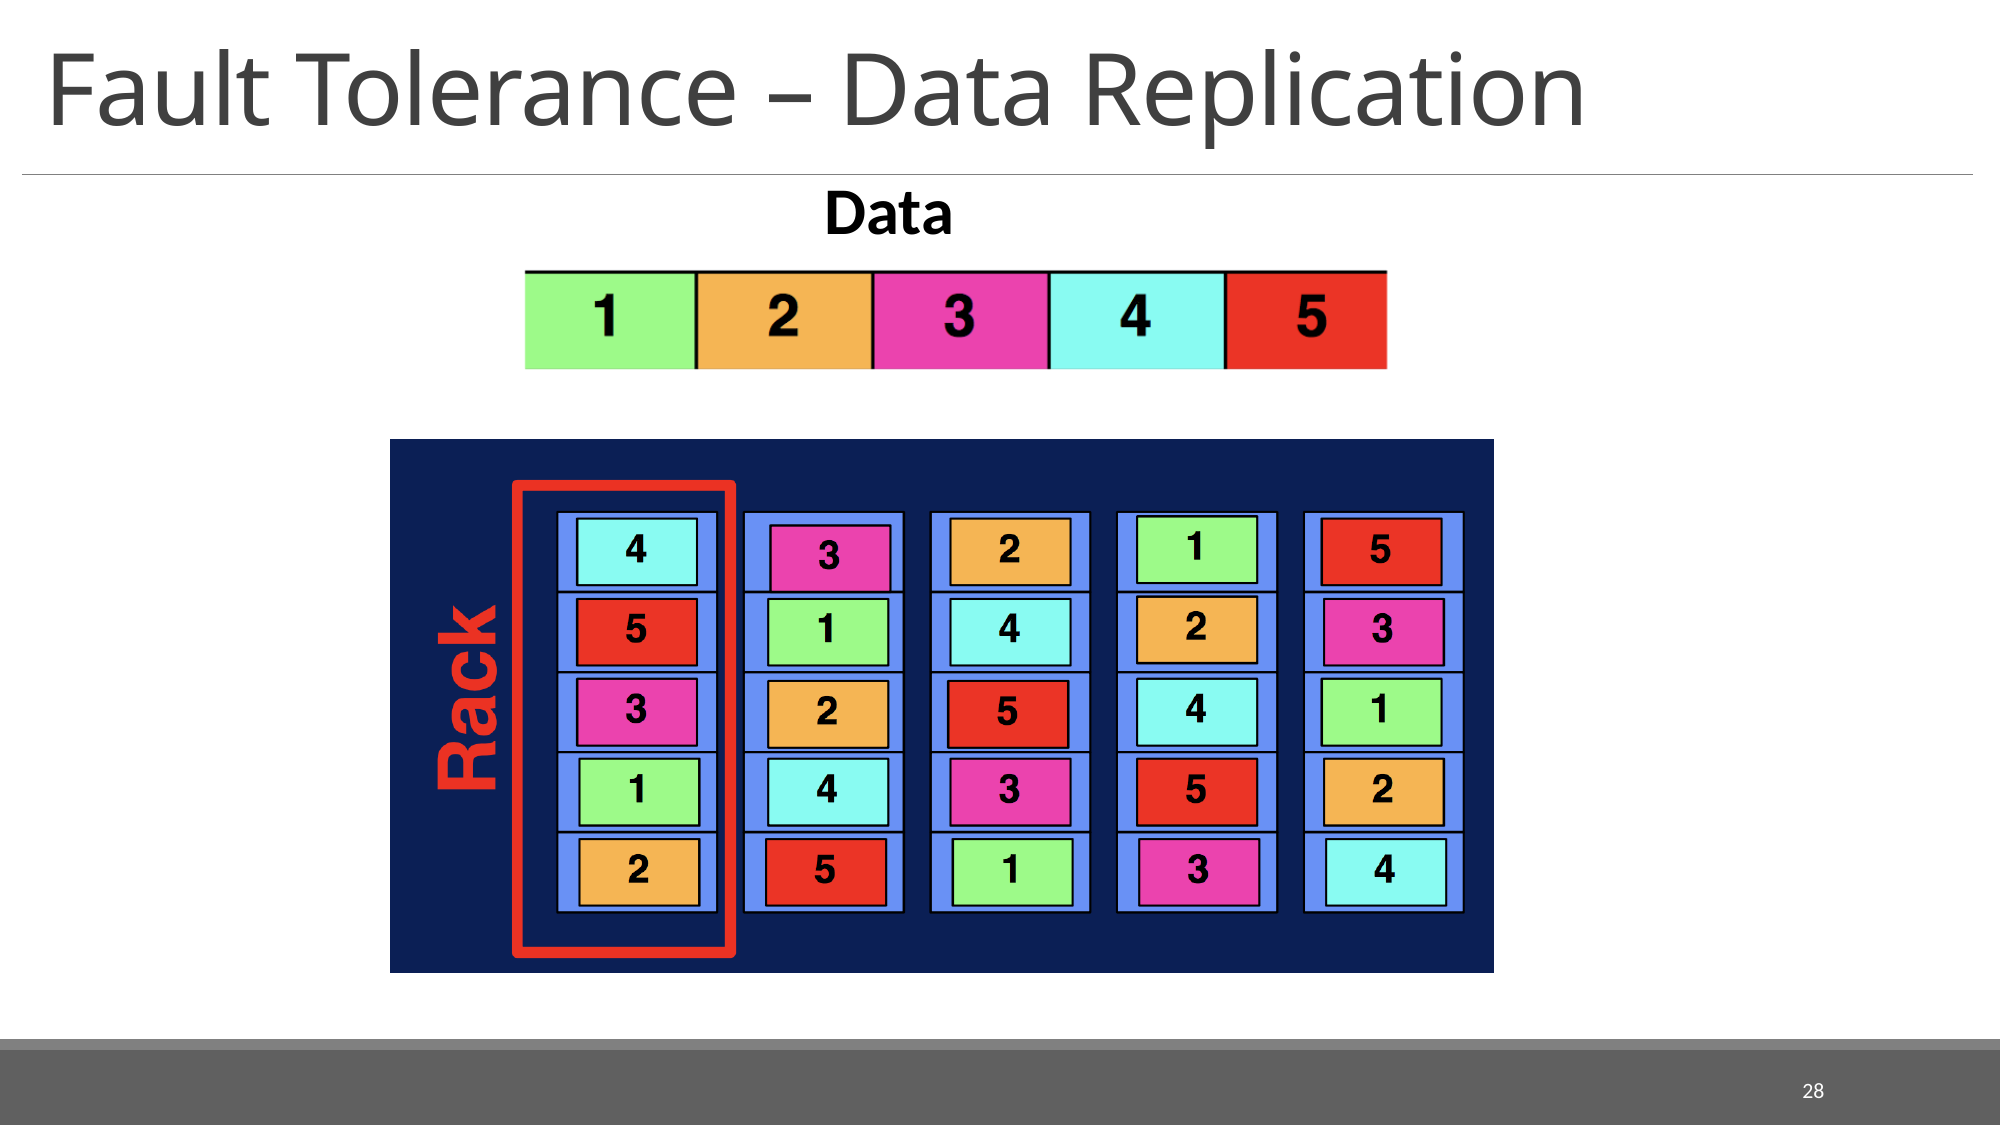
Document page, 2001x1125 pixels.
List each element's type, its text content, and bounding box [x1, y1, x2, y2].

title Fault Tolerance – Data Replication [29, 22, 1969, 154]
picture [518, 259, 1401, 386]
slide_number 28 [1624, 1059, 1840, 1120]
text_box Data [809, 160, 985, 256]
picture [389, 439, 1494, 973]
